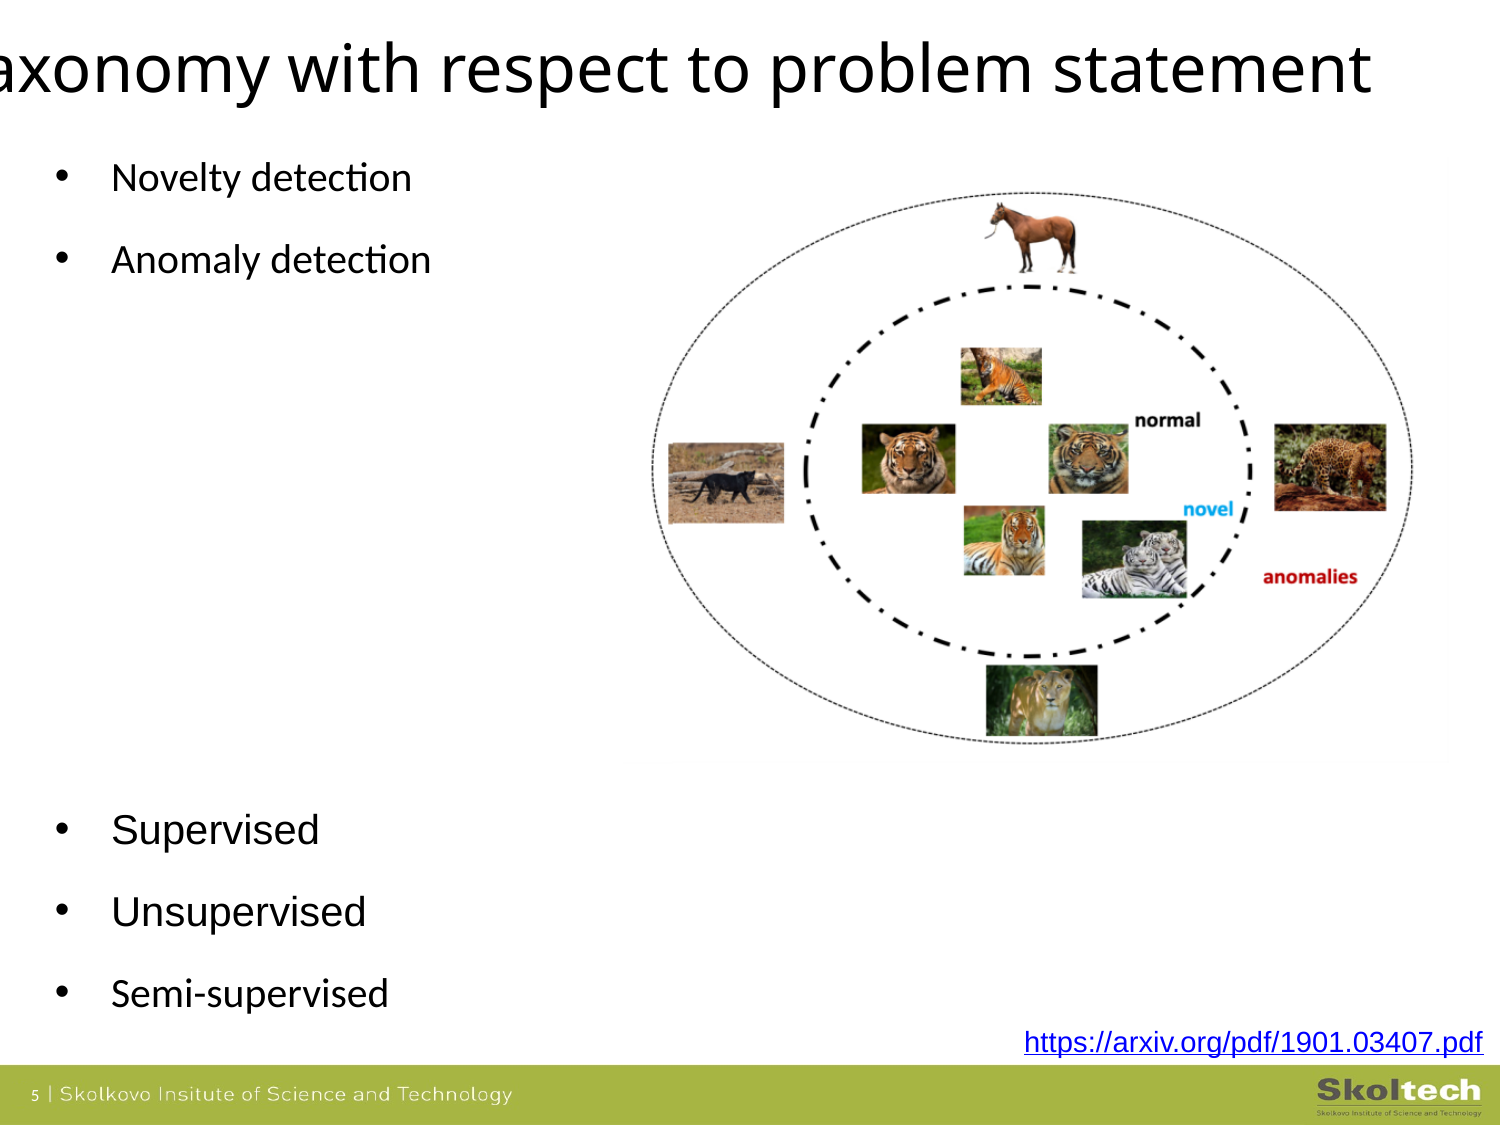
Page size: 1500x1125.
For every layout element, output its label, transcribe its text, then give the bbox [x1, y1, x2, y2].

picture [594, 132, 1500, 782]
picture [0, 1064, 1500, 1125]
text_box Novelty detection Anomaly detection Supervised Unsupervised Semi-supervised [39, 117, 819, 1008]
text_box Taxonomy with respect to problem statement [0, 18, 1382, 114]
text_box https://arxiv.org/pdf/1901.03407.pdf [1009, 1015, 1499, 1066]
